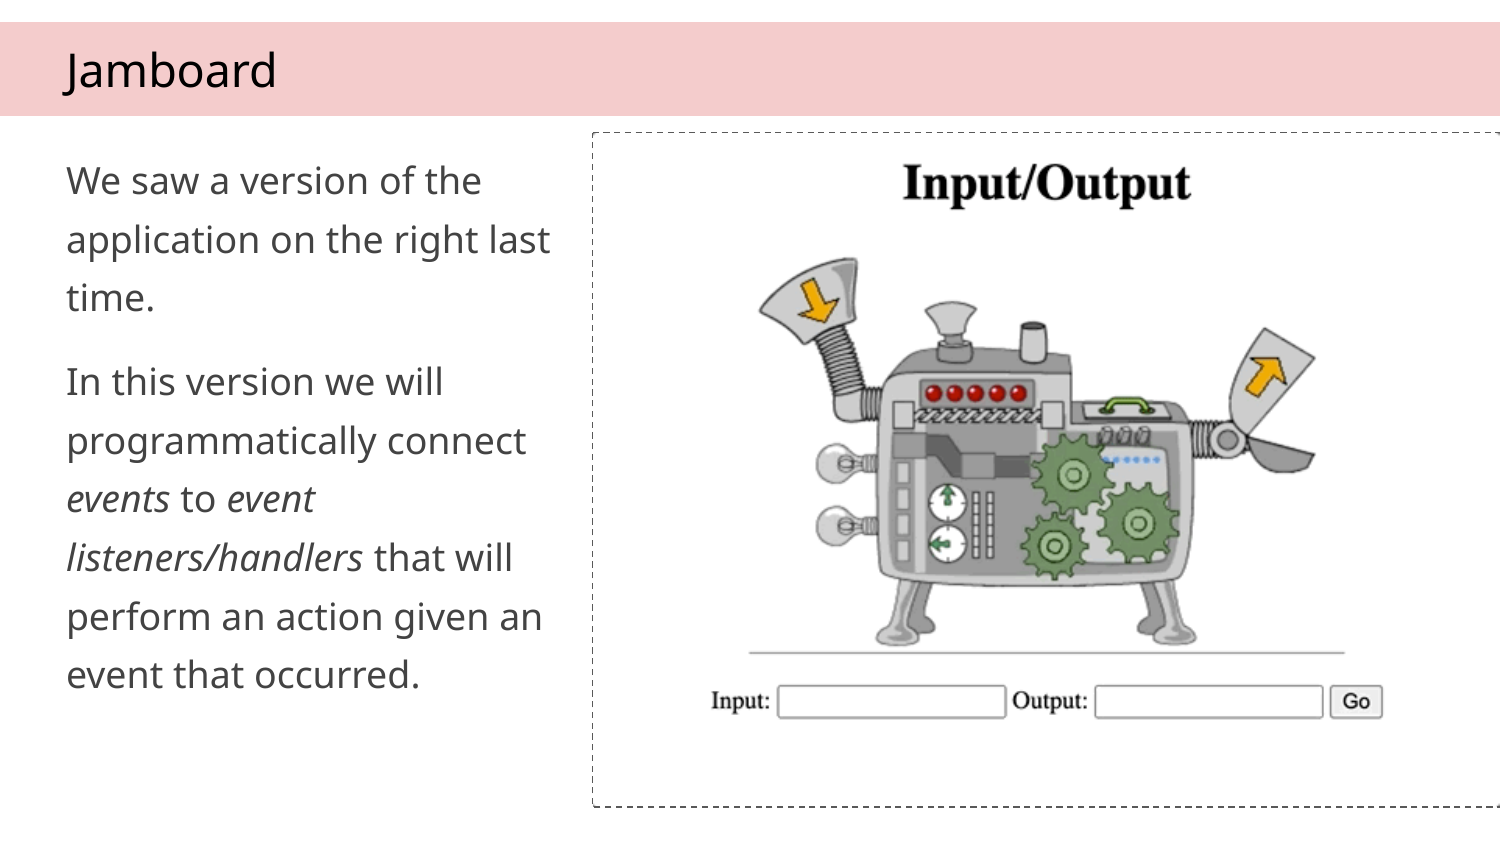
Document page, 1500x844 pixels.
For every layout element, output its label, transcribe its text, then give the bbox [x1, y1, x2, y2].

list We saw a version of the application on the right last time. In this version we will programmatically connect events to event listeners/handlers that will perform an action given an event that occurred. [51, 131, 570, 765]
title Jamboard [51, 22, 1449, 116]
picture [593, 133, 1500, 807]
